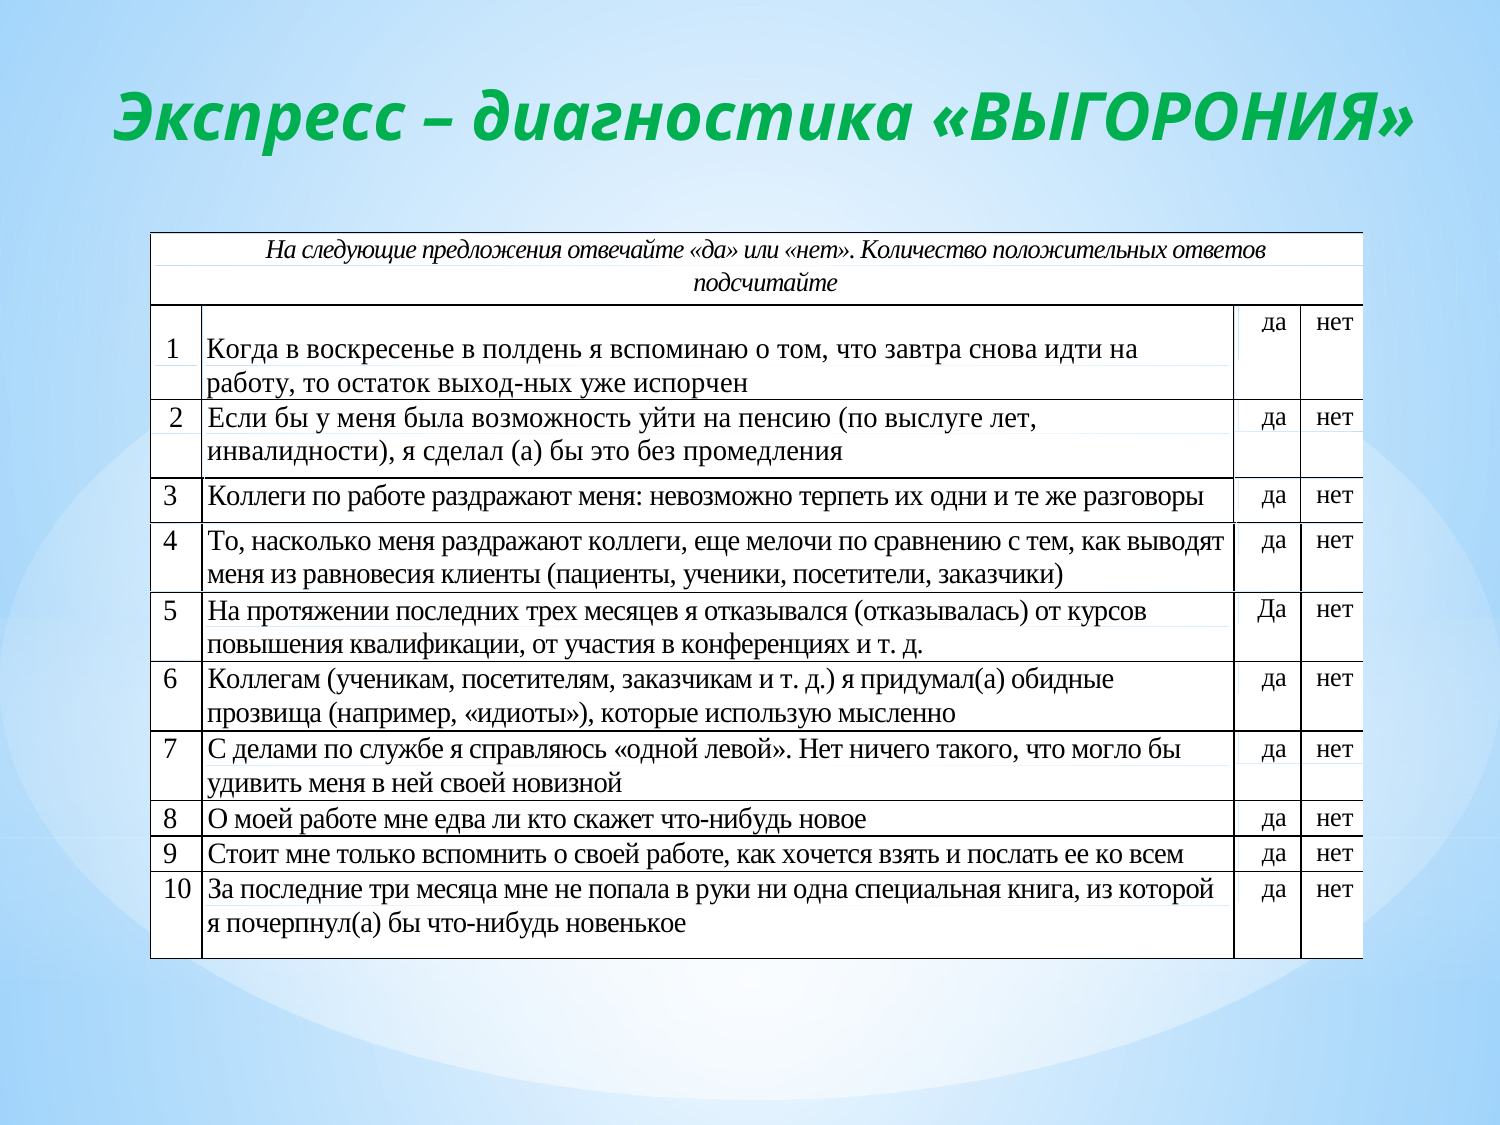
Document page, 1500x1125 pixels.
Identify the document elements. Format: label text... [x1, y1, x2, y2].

picture [144, 231, 1364, 988]
title Экспресс – диагностика «ВЫГОРОНИЯ» [29, 66, 1447, 209]
